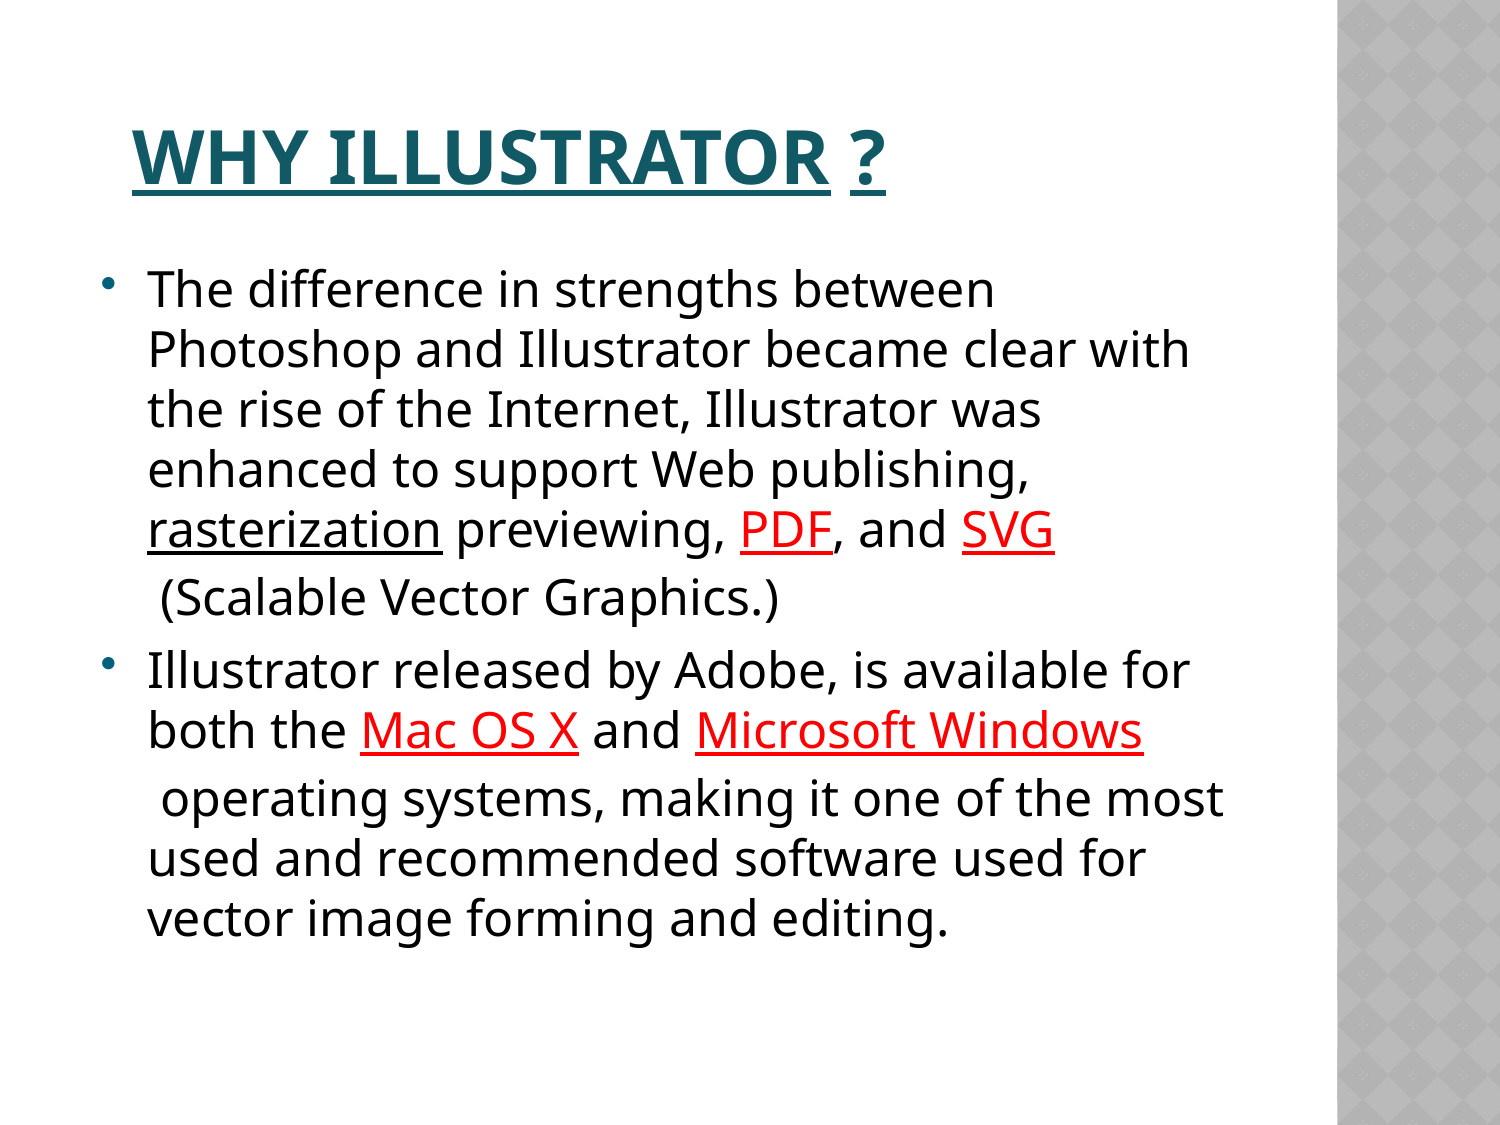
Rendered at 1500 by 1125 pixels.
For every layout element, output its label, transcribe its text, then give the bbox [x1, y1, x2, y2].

title Why illustrator ? [124, 62, 1500, 200]
text_box The difference in strengths between Photoshop and Illustrator became clear with the rise of the Internet, Illustrator was enhanced to support Web publishing, rasterization previewing, PDF, and SVG (Scalable Vector Graphics.) Illustrator released by Adobe, is available for both the Mac OS X and Microsoft Windows operating systems, making it one of the most used and recommended software used for vector image forming and editing. [87, 249, 1275, 1025]
